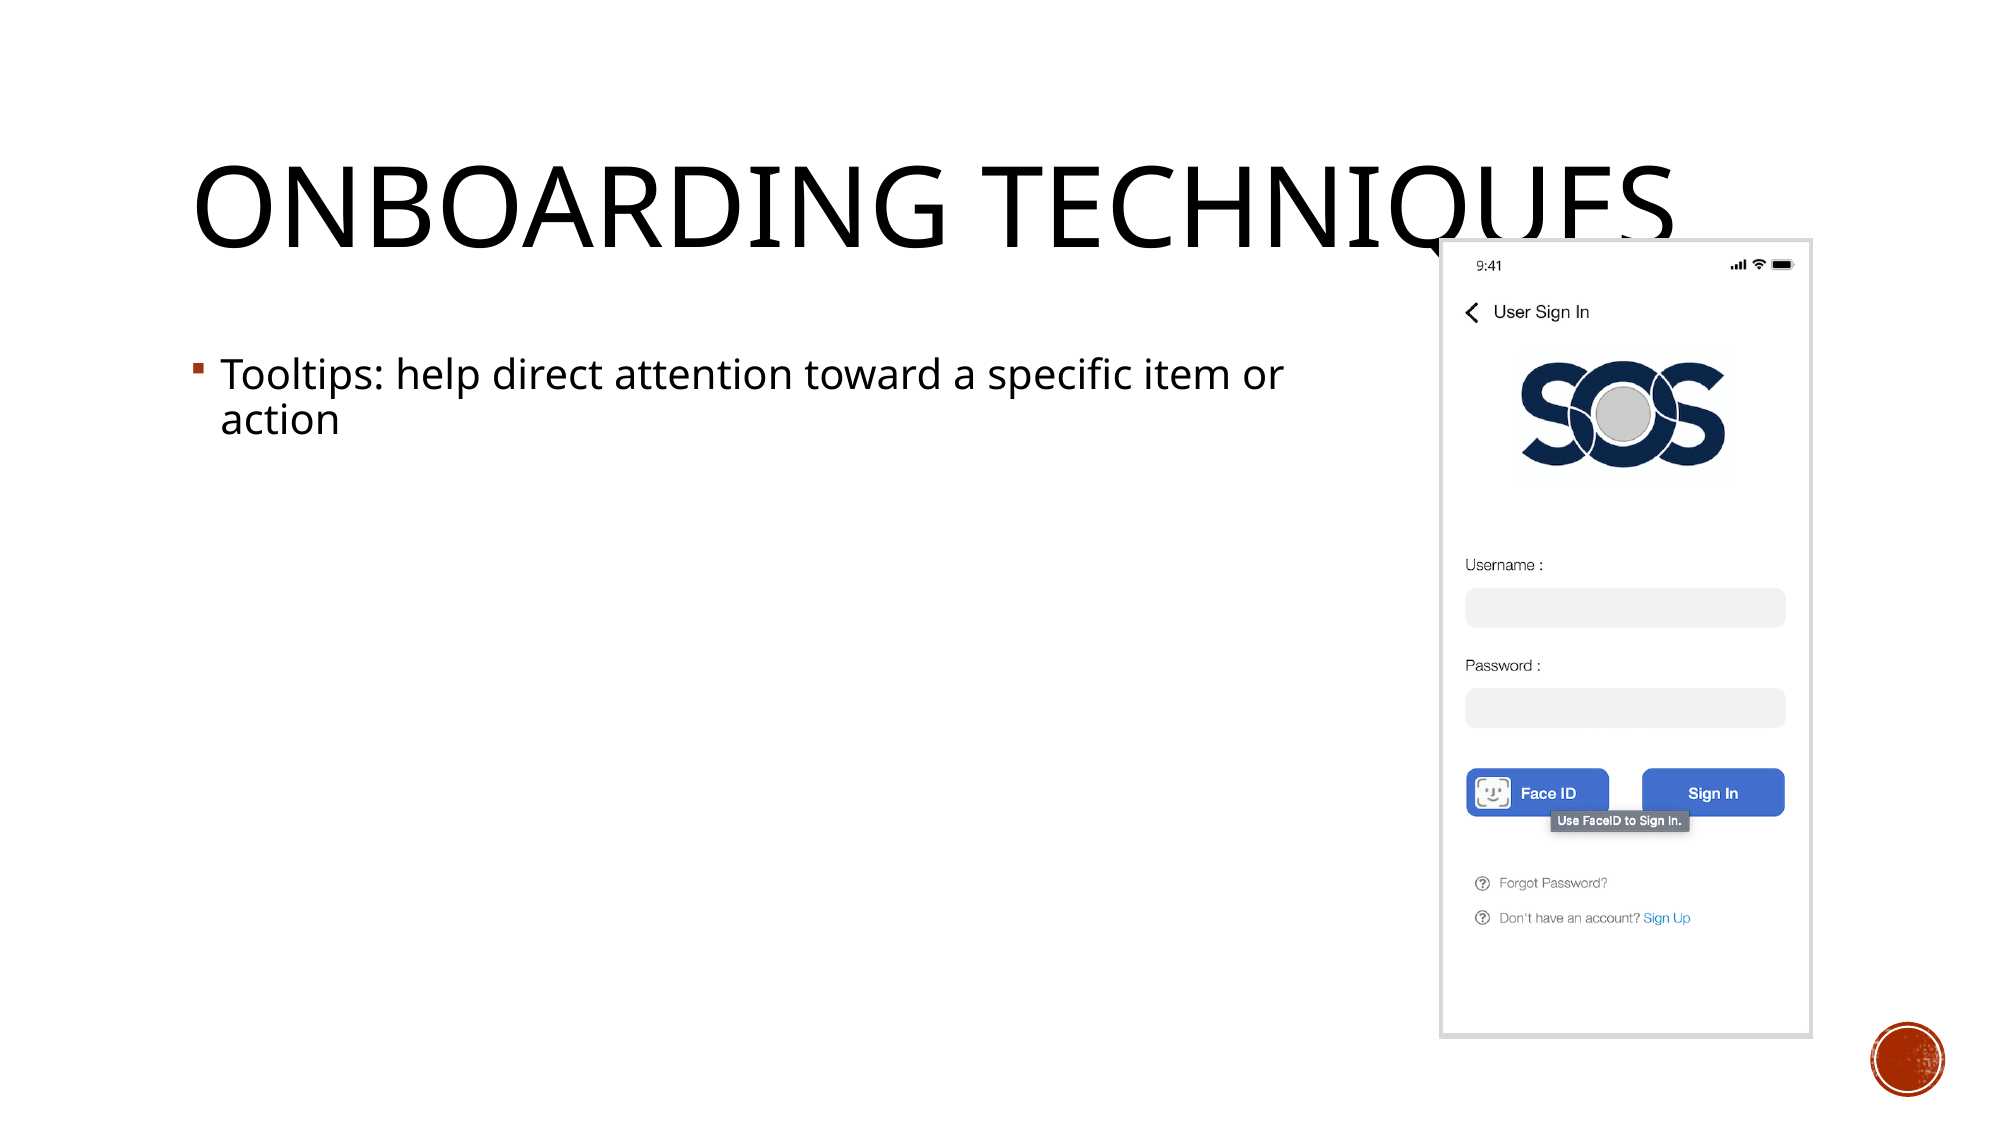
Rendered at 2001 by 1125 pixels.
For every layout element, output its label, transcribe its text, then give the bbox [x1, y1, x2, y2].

list Tooltips: help direct attention toward a specific item or action [175, 345, 1331, 1056]
picture [1439, 238, 1813, 1039]
title Onboarding techniques [175, 79, 1826, 344]
